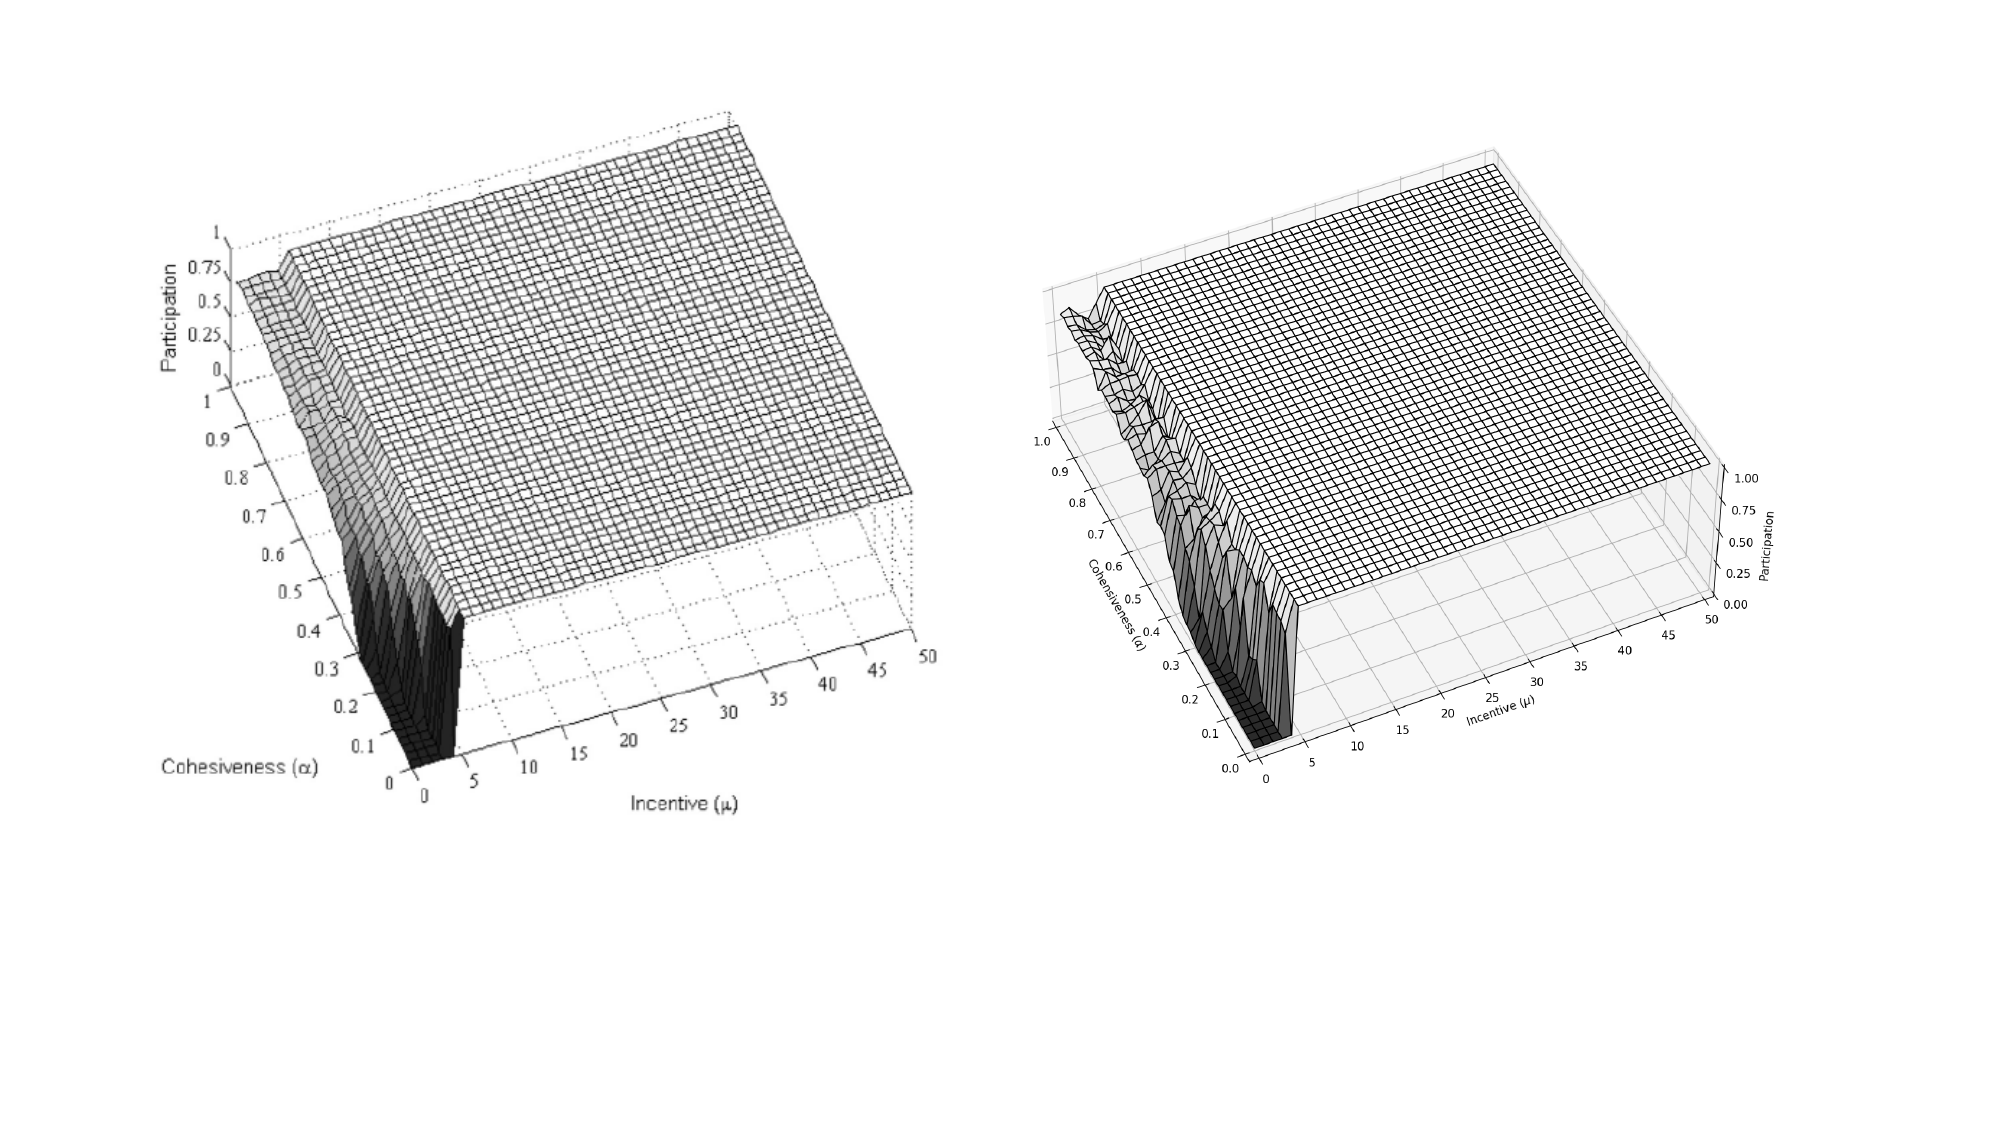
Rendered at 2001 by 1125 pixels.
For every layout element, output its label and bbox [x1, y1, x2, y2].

picture [10, 99, 1814, 823]
